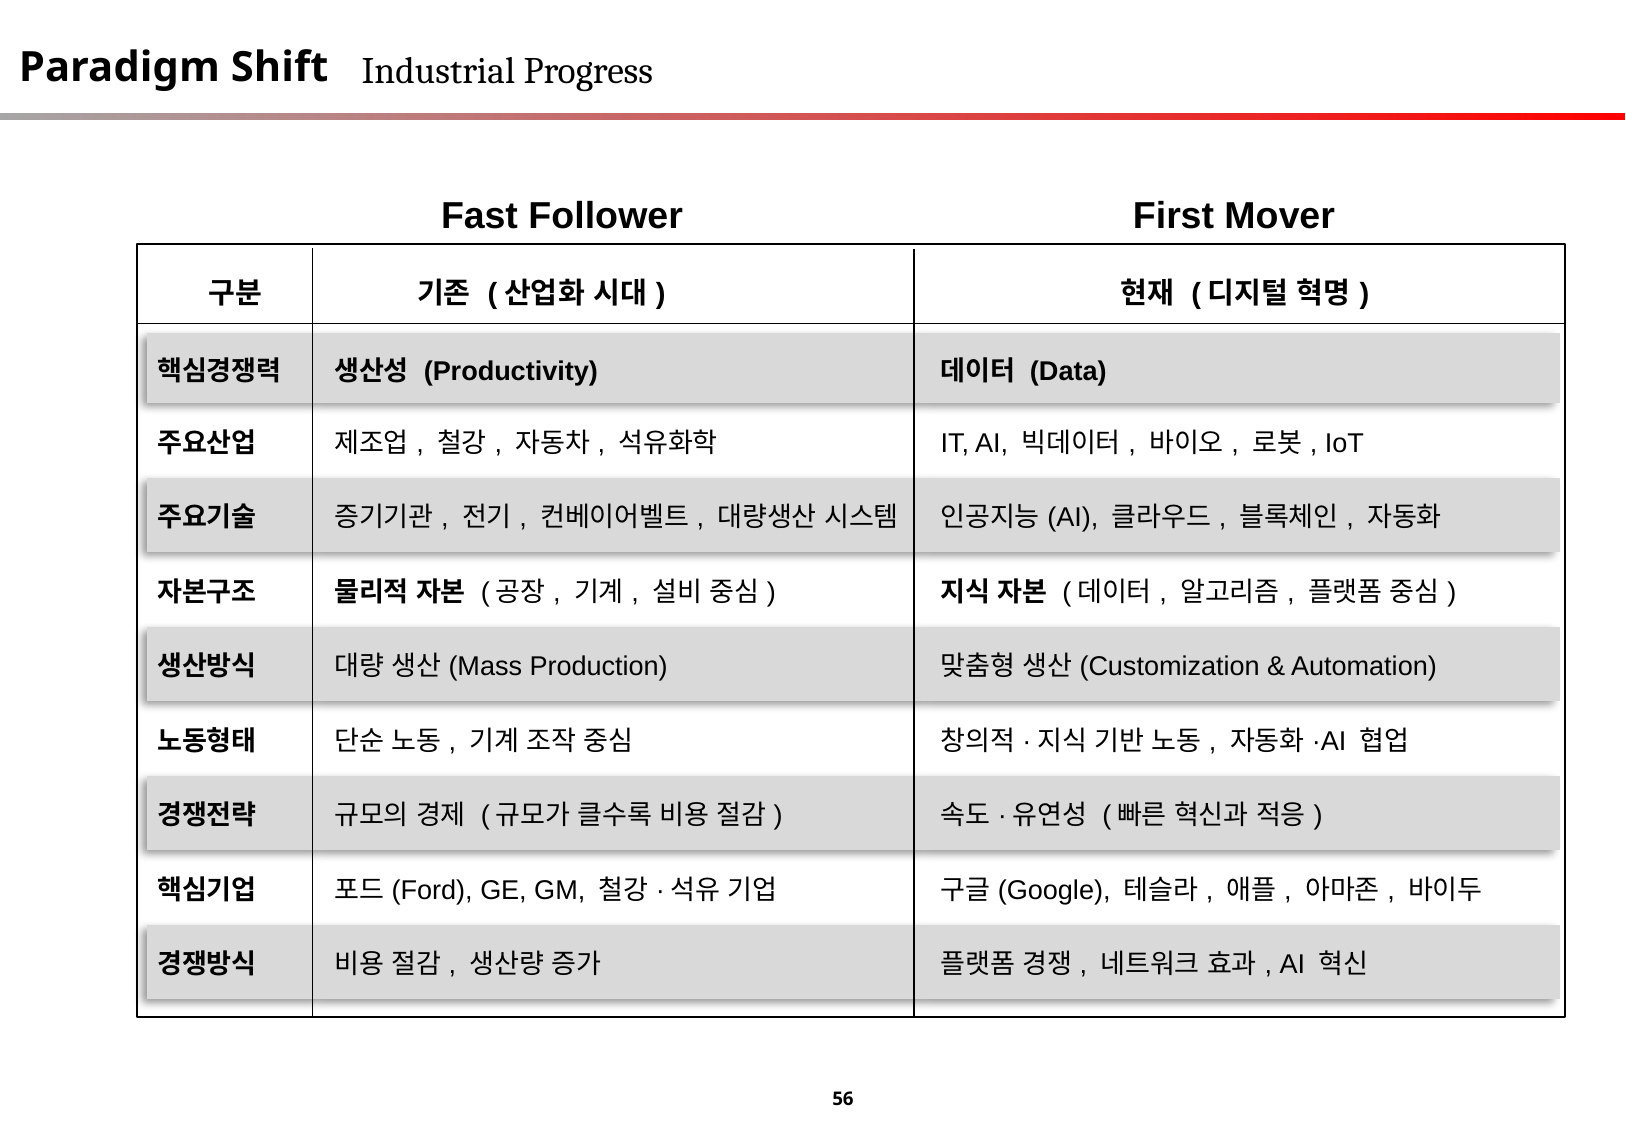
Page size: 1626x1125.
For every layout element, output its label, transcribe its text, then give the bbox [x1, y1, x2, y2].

text_box Industrial Progress [346, 38, 669, 99]
text_box Fast Follower [426, 183, 698, 242]
slide_number 56 [813, 1080, 869, 1119]
text_box [135, 242, 1567, 1019]
text_box Paradigm Shift [3, 32, 344, 97]
text_box First Mover [1118, 183, 1350, 242]
